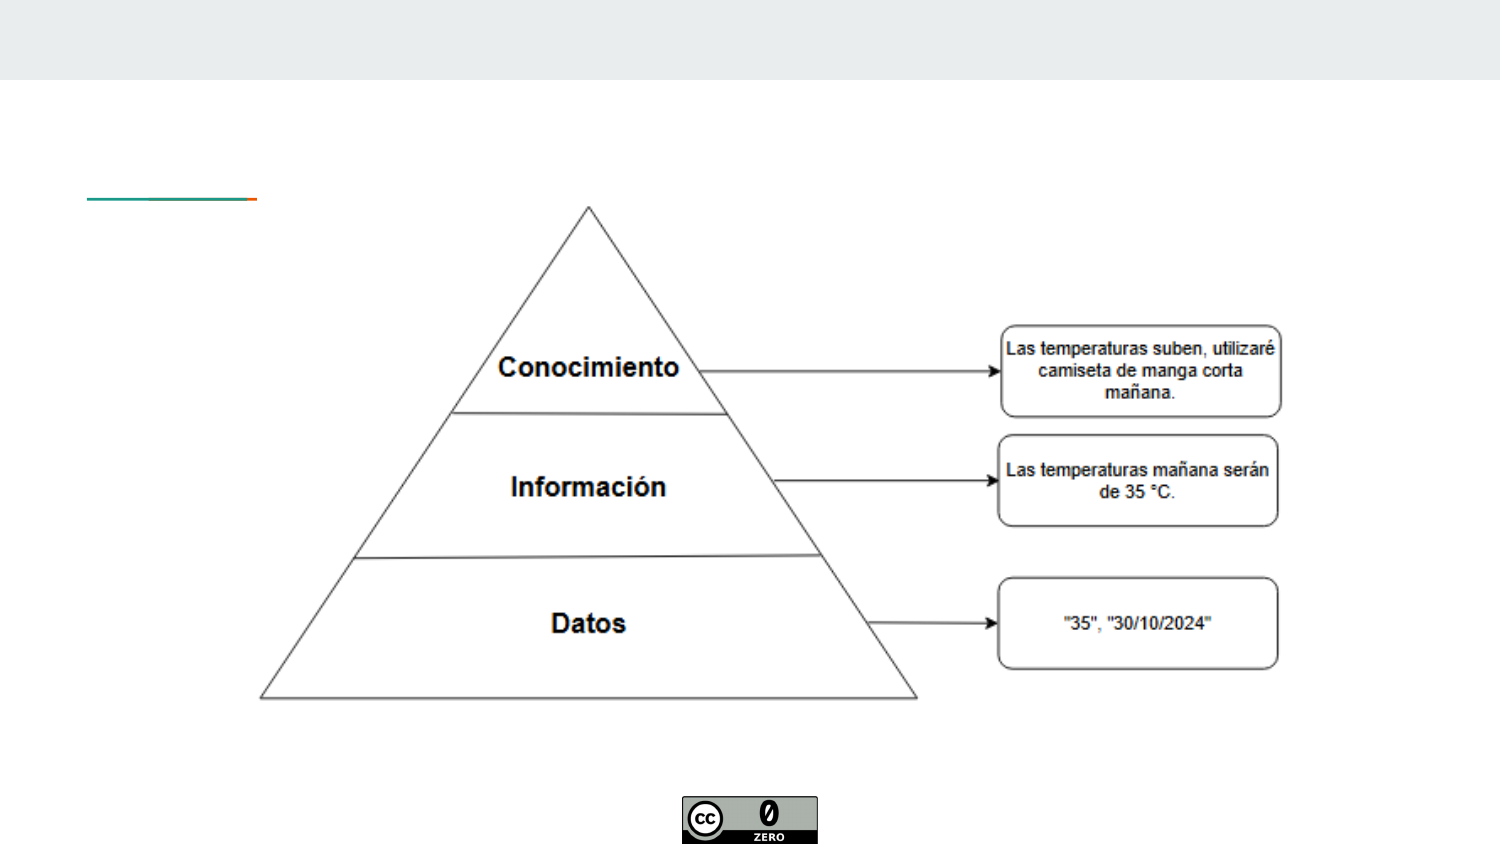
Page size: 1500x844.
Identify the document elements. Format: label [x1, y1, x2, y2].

picture [682, 795, 818, 844]
picture [256, 173, 1289, 722]
